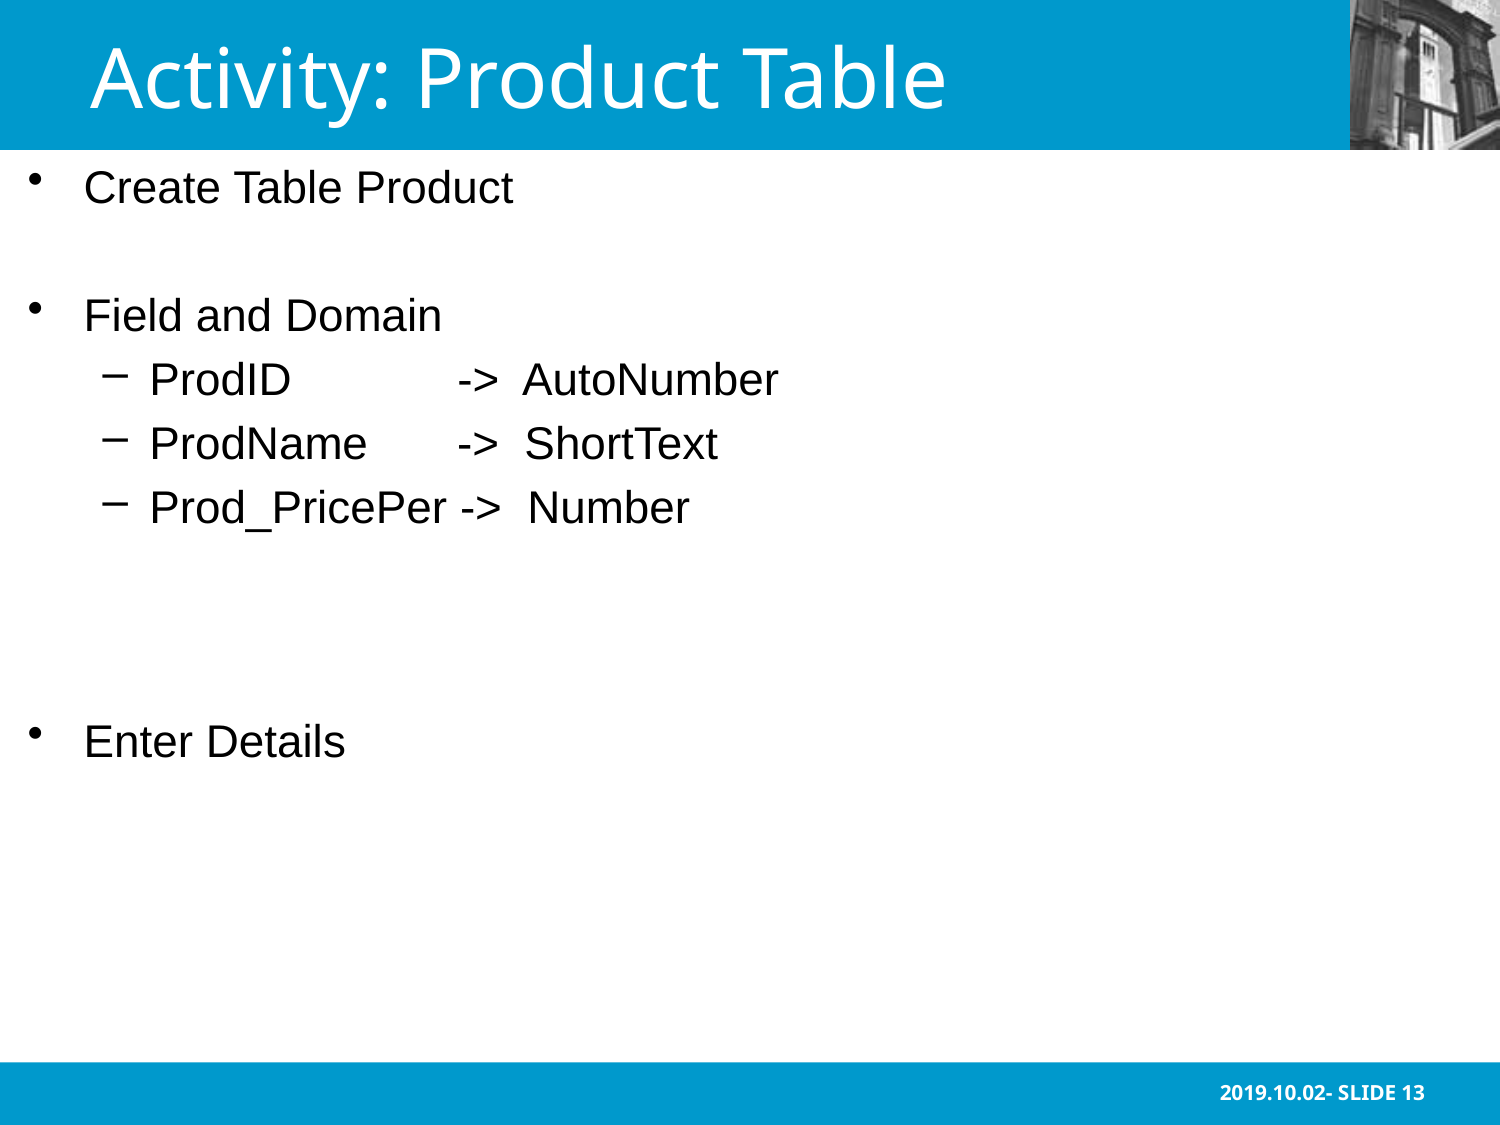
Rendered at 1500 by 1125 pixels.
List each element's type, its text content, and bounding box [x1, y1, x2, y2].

list Create Table Product Field and Domain ProdID -> AutoNumber ProdName -> ShortText Prod_PricePer -> Number Enter Details [12, 149, 1363, 963]
picture [1351, 0, 1500, 150]
title Activity: Product Table [75, 0, 1350, 149]
